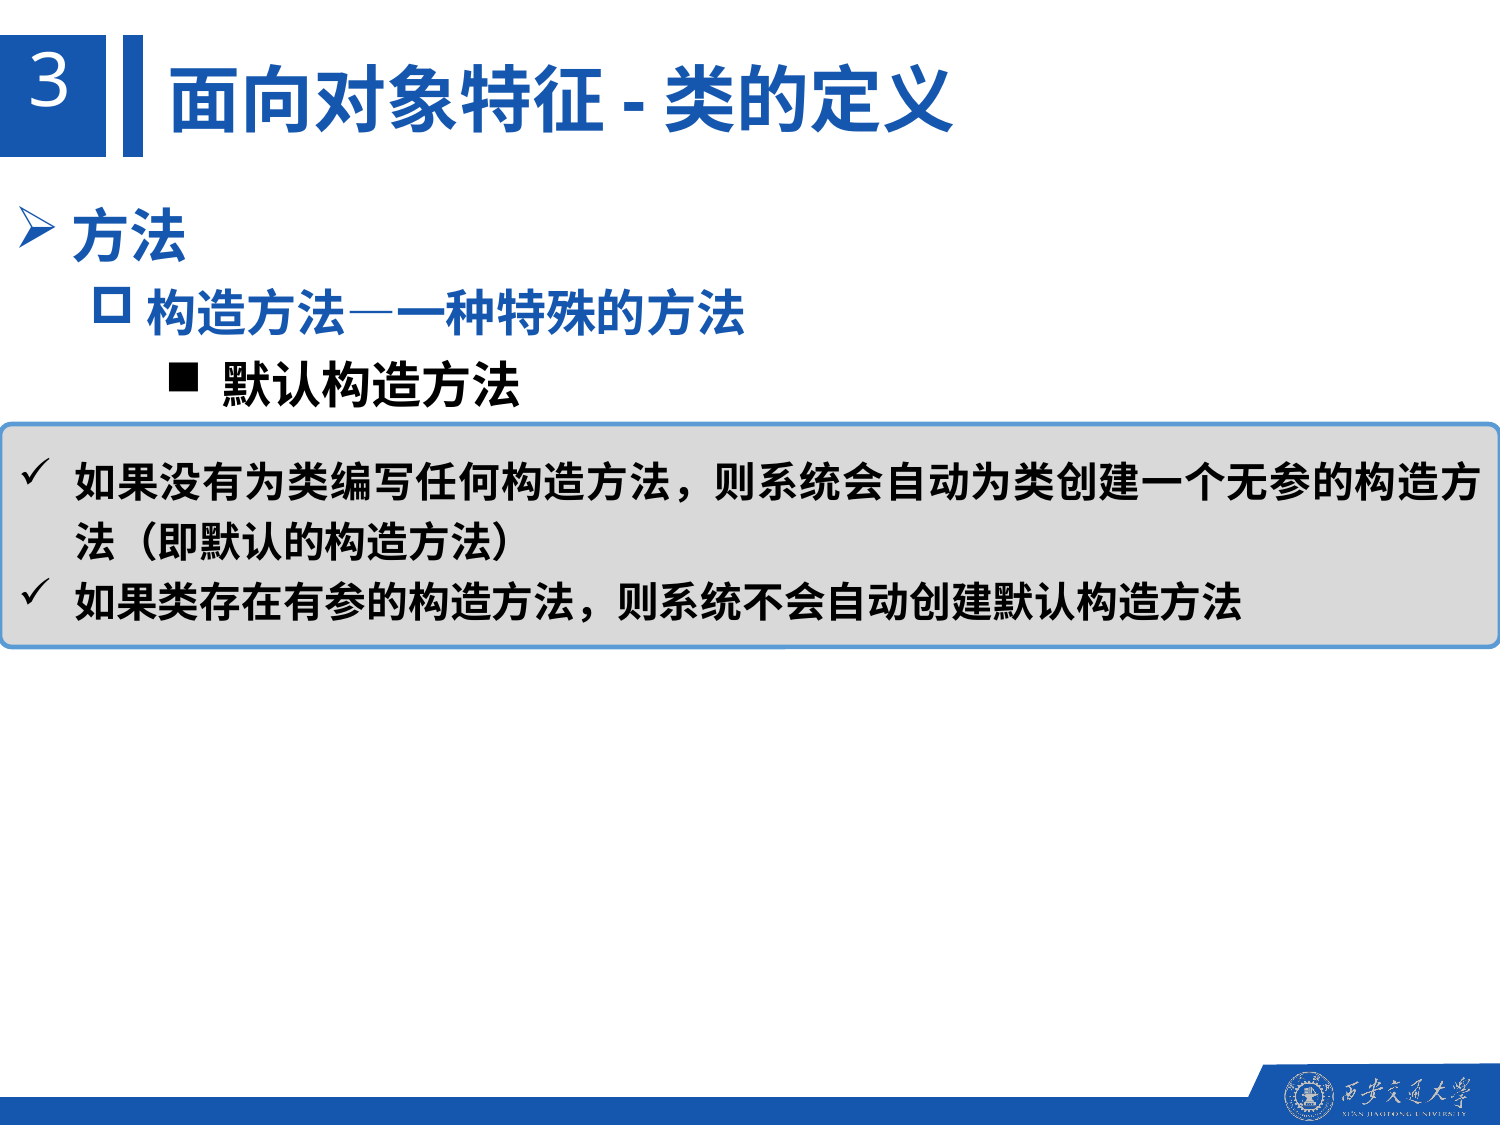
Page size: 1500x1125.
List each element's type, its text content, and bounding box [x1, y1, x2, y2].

text_box 方法 构造方法—一种特殊的方法 默认构造方法 [0, 178, 1500, 428]
text_box 3 [14, 23, 87, 129]
text_box 面向对象特征-类的定义 [152, 45, 971, 149]
text_box 如果没有为类编写任何构造方法，则系统会自动为类创建一个无参的构造方法（即默认的构造方法） 如果类存在有参的构造方法，则系统不会自动创建默认构造方法 [0, 422, 1500, 648]
